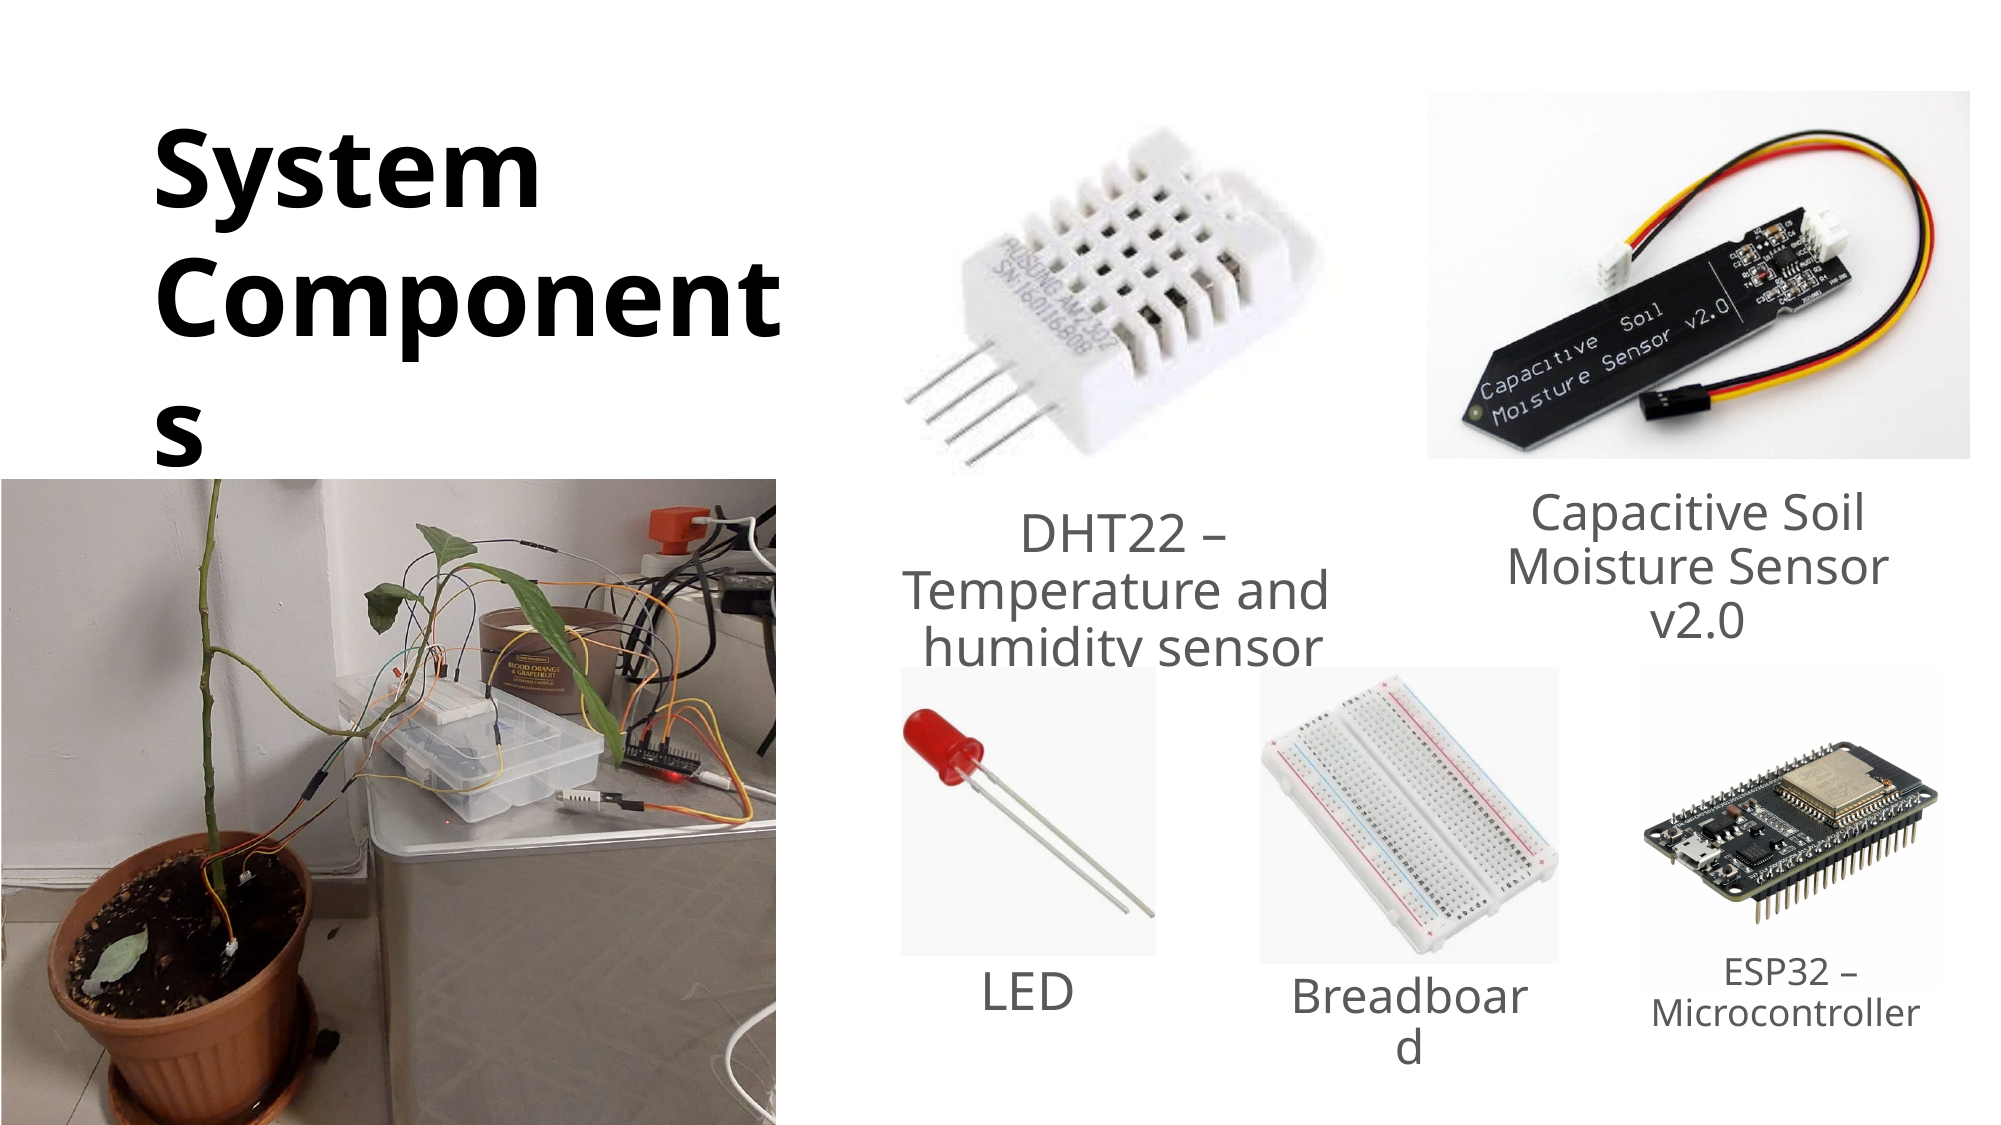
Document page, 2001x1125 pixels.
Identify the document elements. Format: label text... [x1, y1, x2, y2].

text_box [1259, 666, 1560, 1034]
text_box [1623, 666, 1958, 1034]
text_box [901, 667, 1156, 1034]
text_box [1426, 91, 1971, 605]
picture [0, 479, 777, 1125]
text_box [854, 90, 1394, 640]
text_box System Components [137, 91, 821, 640]
